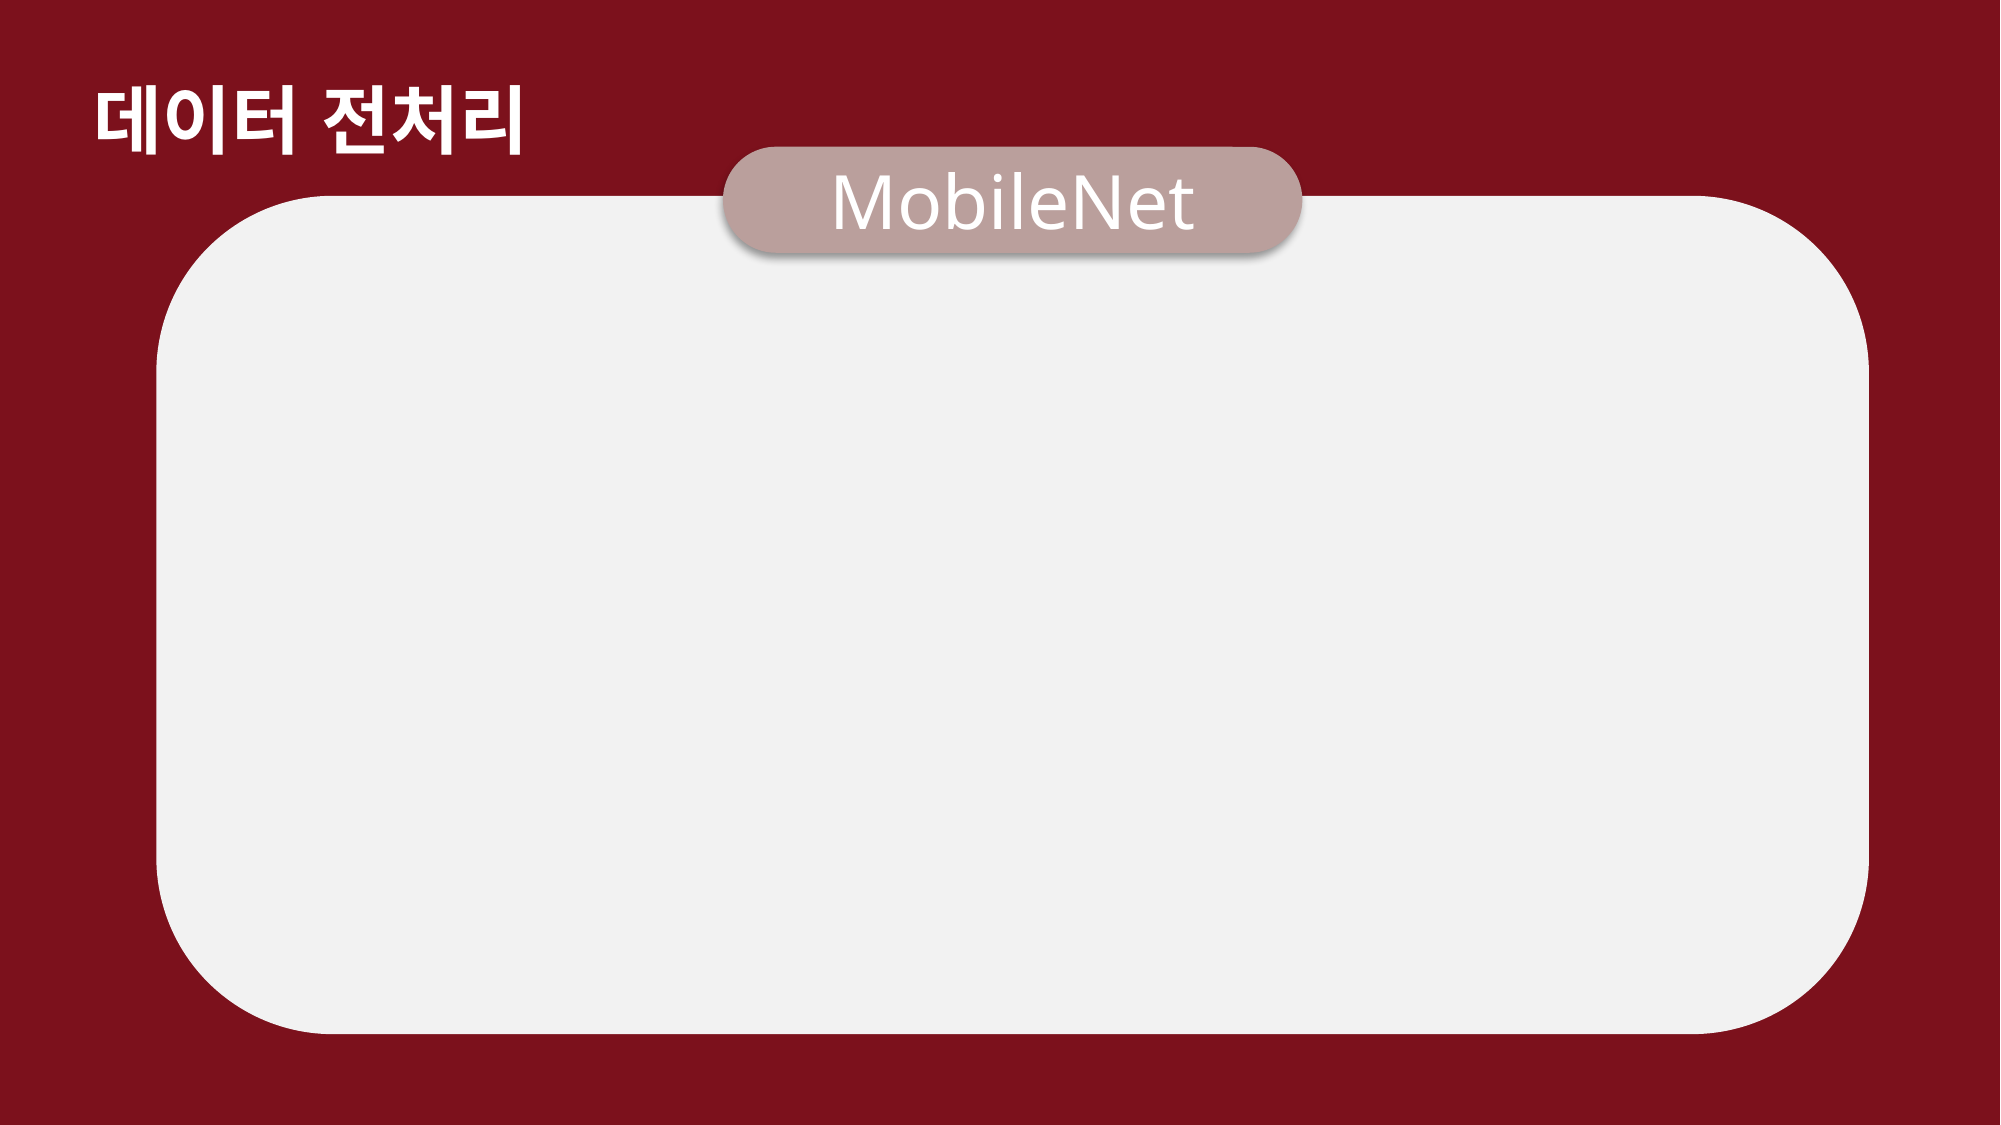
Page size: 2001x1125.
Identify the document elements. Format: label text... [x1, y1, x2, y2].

text_box 데이터 전처리 [79, 65, 544, 171]
text_box MobileNet [721, 145, 1304, 255]
text_box [156, 195, 1869, 1035]
text_box [0, 0, 2000, 1125]
